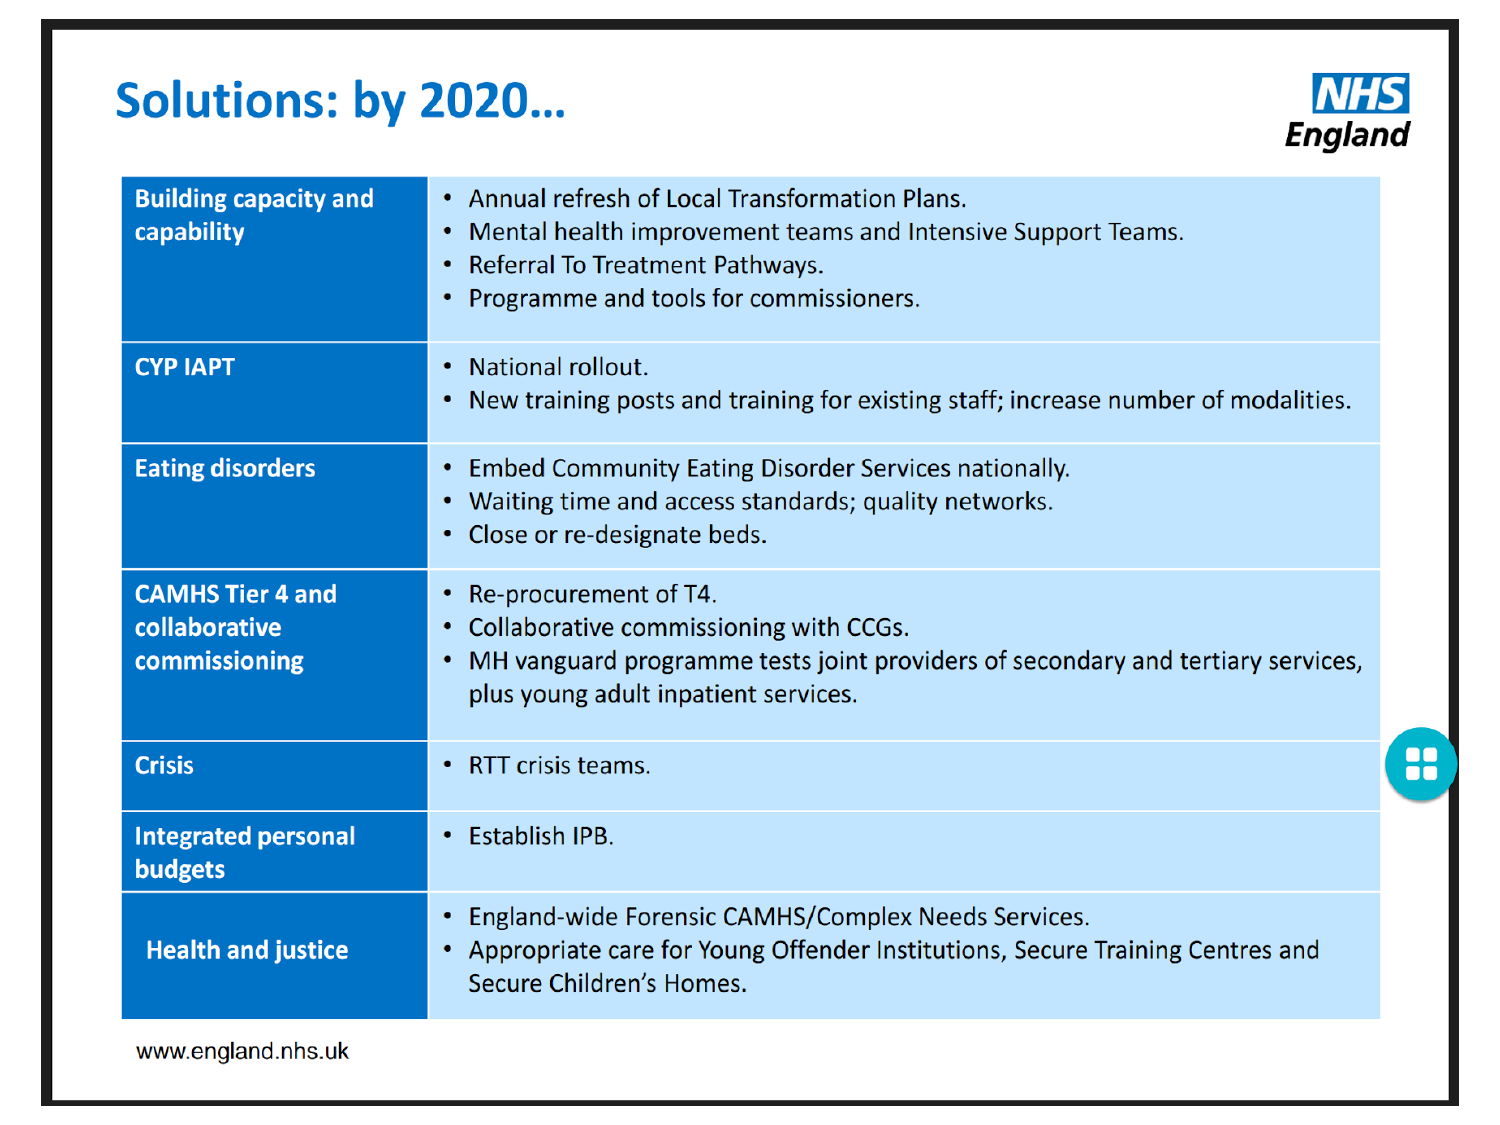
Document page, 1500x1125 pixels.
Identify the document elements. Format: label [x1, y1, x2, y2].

list [40, 18, 1460, 1107]
